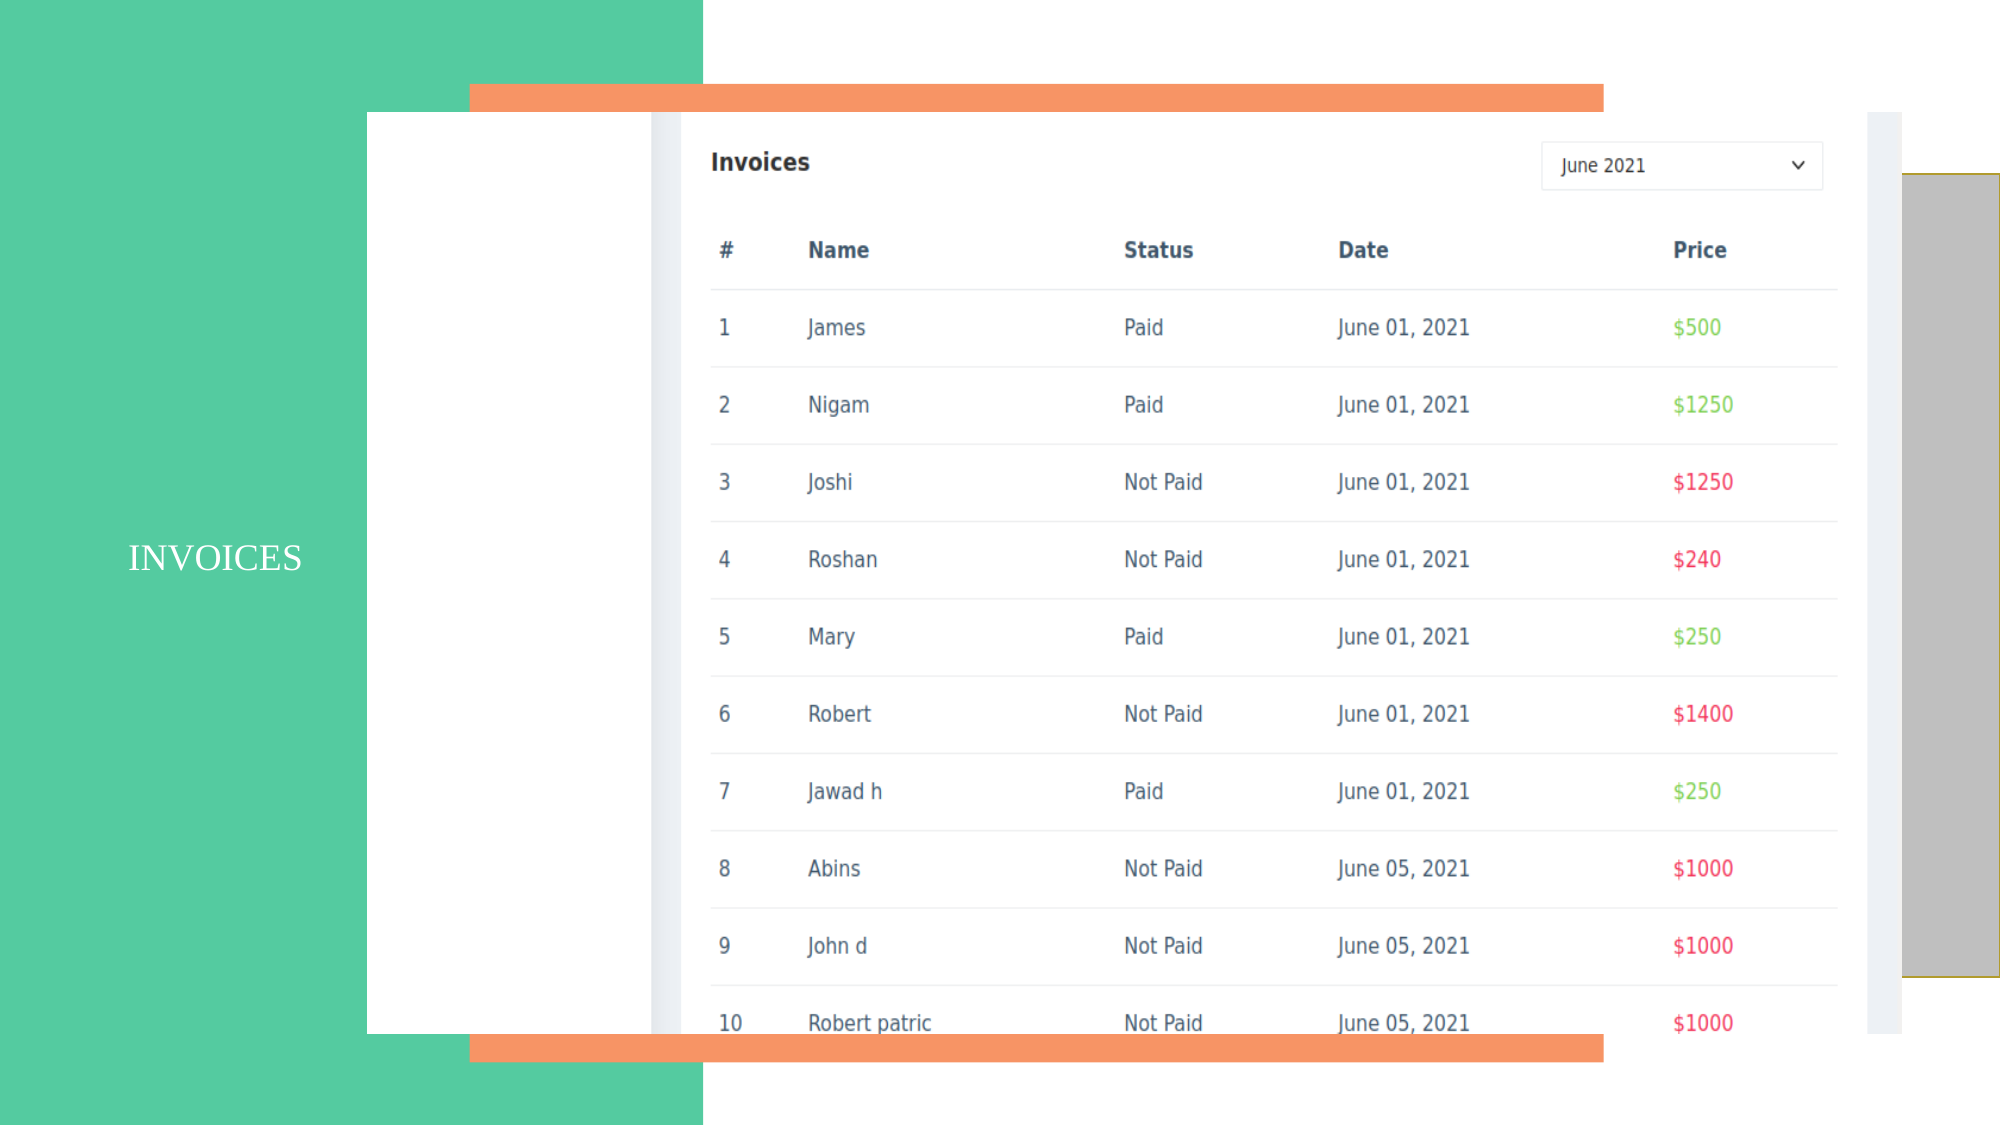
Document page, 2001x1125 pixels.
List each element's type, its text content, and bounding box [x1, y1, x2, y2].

text_box [469, 1034, 1605, 1063]
text_box INVOICES [113, 480, 318, 586]
picture [367, 112, 1902, 1034]
text_box [469, 83, 1605, 112]
text_box [1902, 173, 2000, 978]
